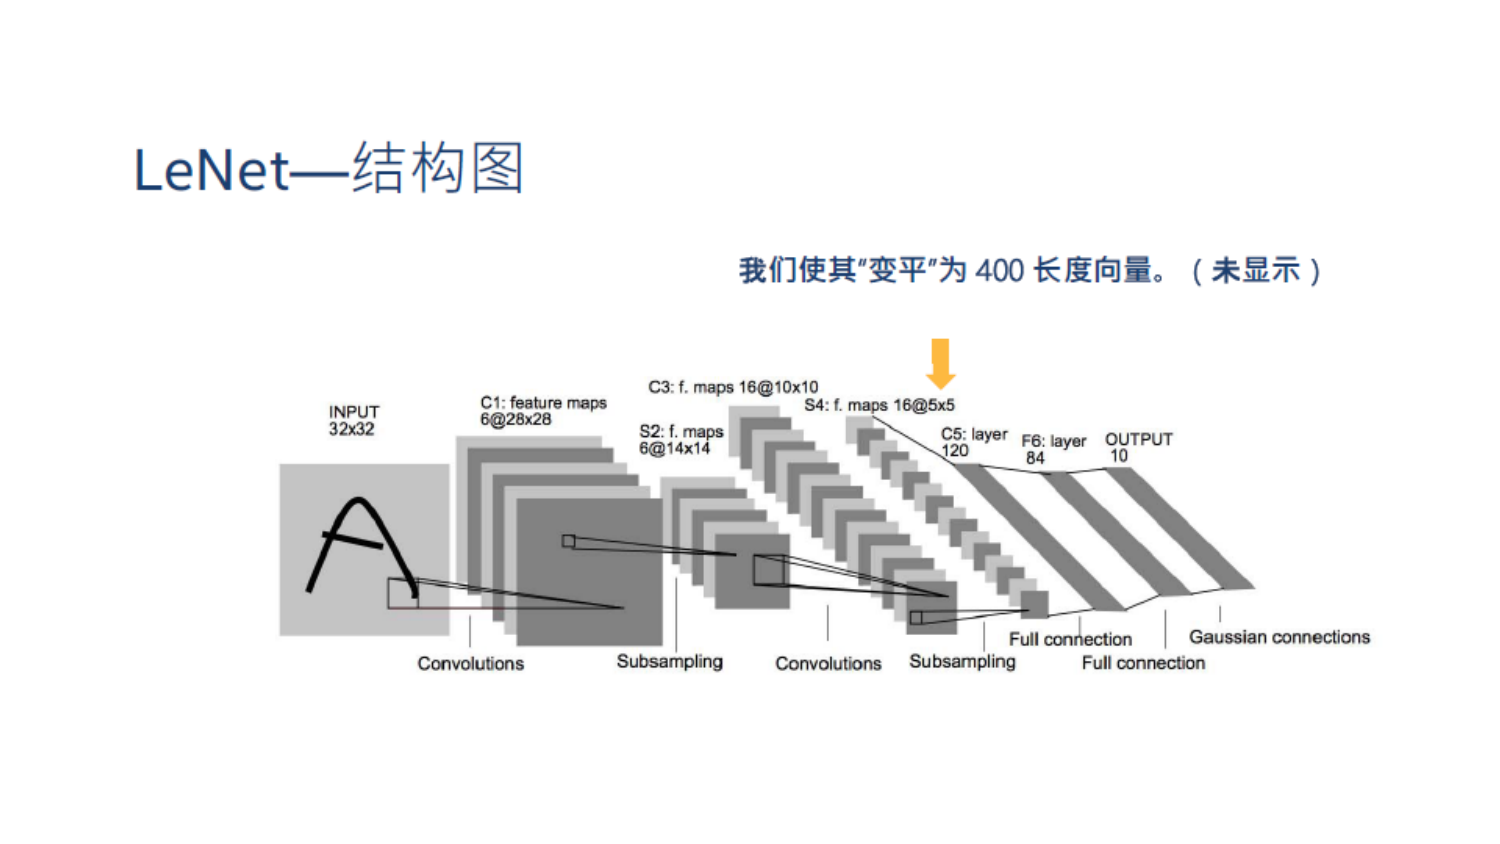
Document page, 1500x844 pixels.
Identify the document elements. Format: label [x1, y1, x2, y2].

picture [95, 101, 1405, 743]
